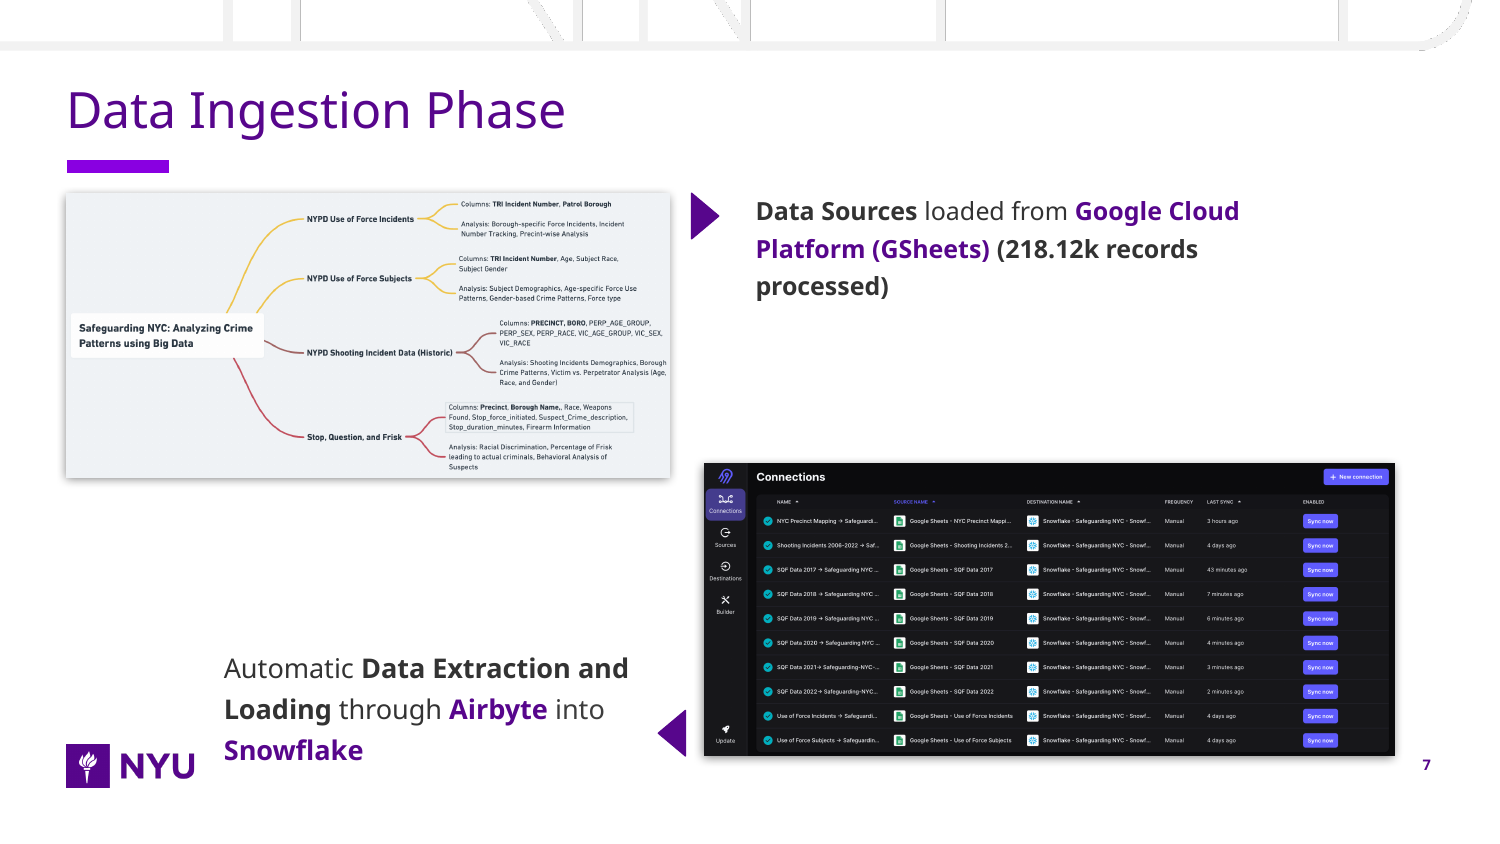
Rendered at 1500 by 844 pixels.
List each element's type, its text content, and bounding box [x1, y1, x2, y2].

text_box [675, 710, 686, 756]
text_box Automatic Data Extraction and Loading through Airbyte into Snowflake [208, 628, 675, 781]
text_box Data Sources loaded from Google Cloud Platform (GSheets) (218.12k records processed) [740, 173, 1315, 316]
picture [66, 744, 195, 788]
title Data Ingestion Phase [51, 72, 1434, 167]
text_box [691, 193, 719, 239]
picture [703, 463, 1396, 757]
picture [66, 193, 671, 478]
picture [0, 0, 1496, 51]
